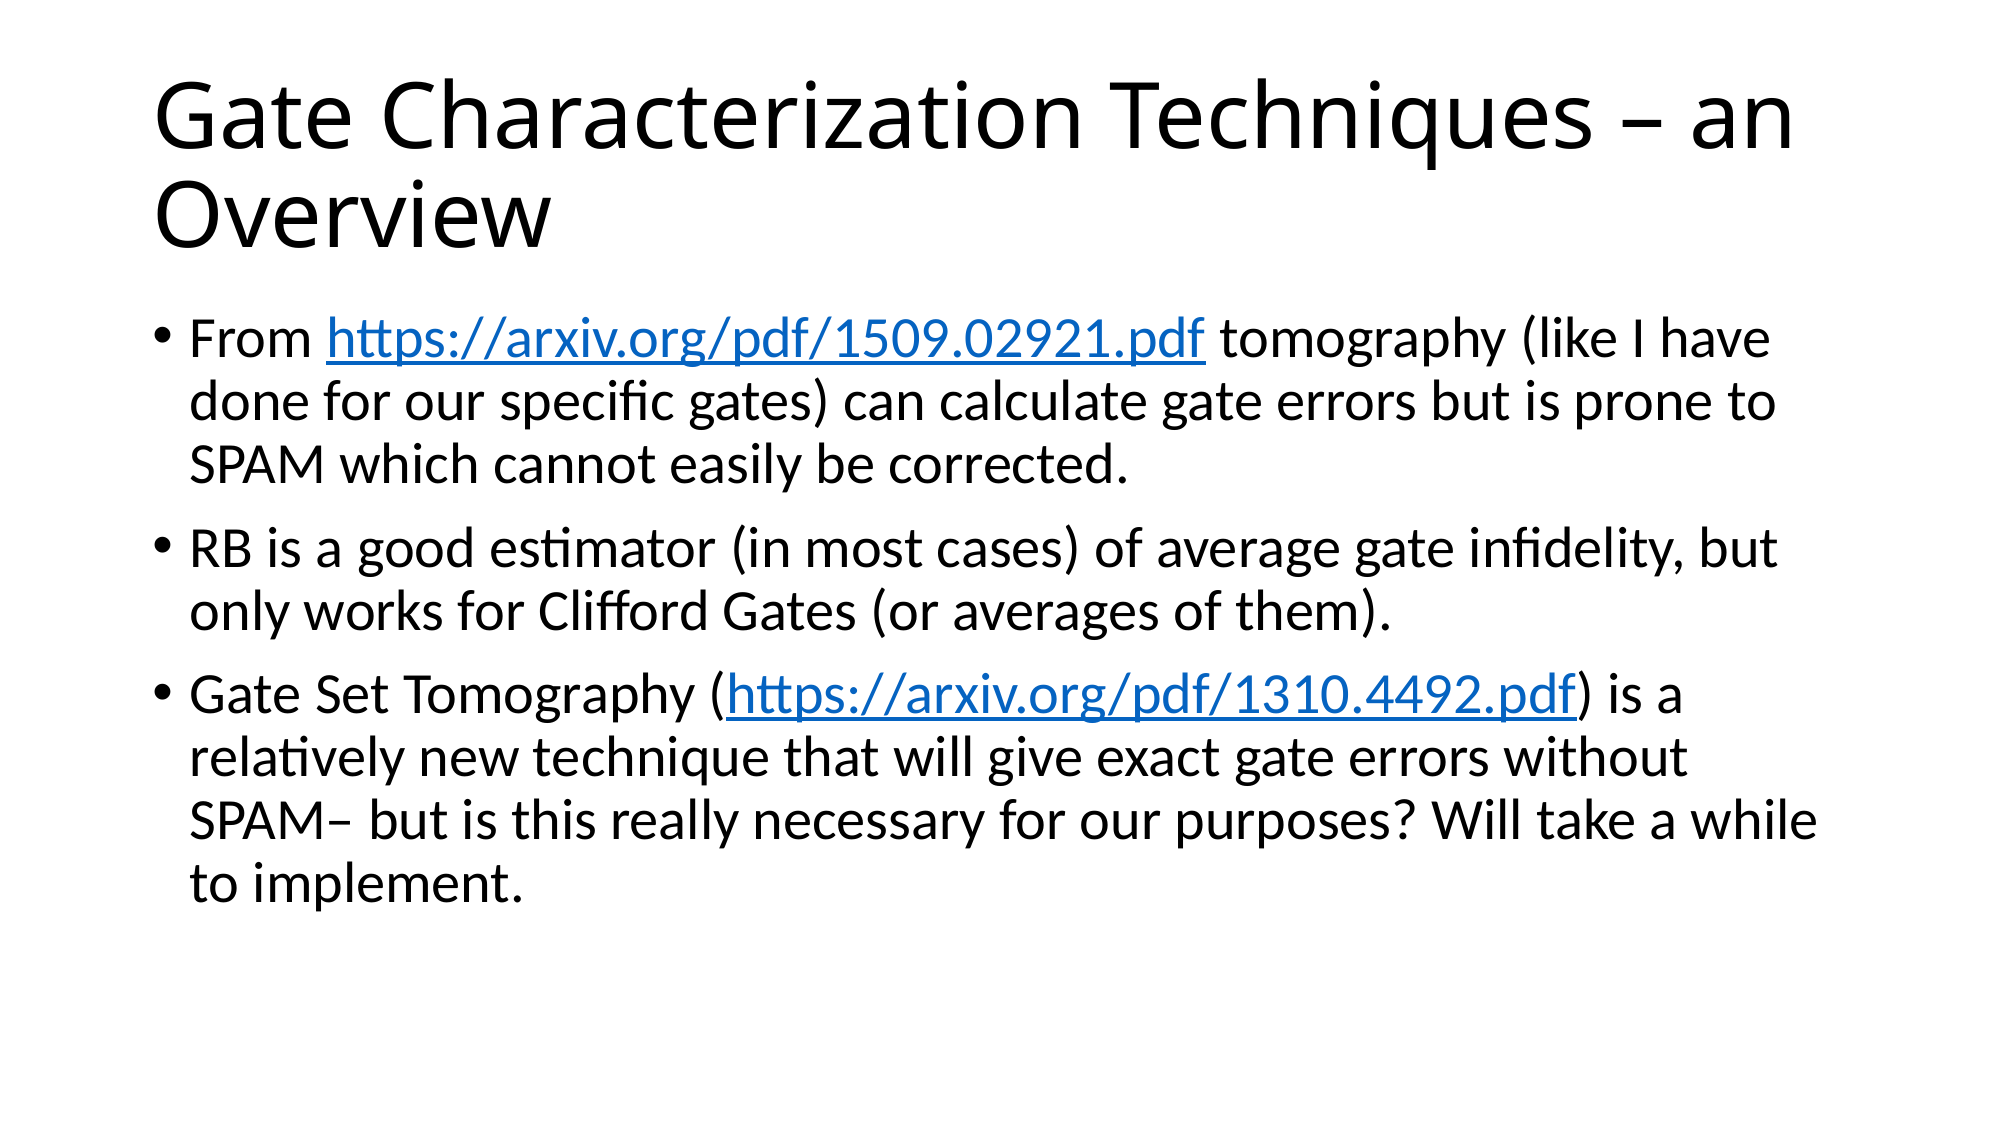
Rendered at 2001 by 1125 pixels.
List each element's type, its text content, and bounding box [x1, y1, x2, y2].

title Gate Characterization Techniques – an Overview [137, 59, 1863, 278]
list From https://arxiv.org/pdf/1509.02921.pdf tomography (like I have done for our specific gates) can calculate gate errors but is prone to SPAM which cannot easily be corrected. RB is a good estimator (in most cases) of average gate infidelity, but only works for Clifford Gates (or averages of them). Gate Set Tomography (https://arxiv.org/pdf/1310.4492.pdf) is a relatively new technique that will give exact gate errors without SPAM– but is this really necessary for our purposes? Will take a while to implement. [137, 299, 1863, 1014]
